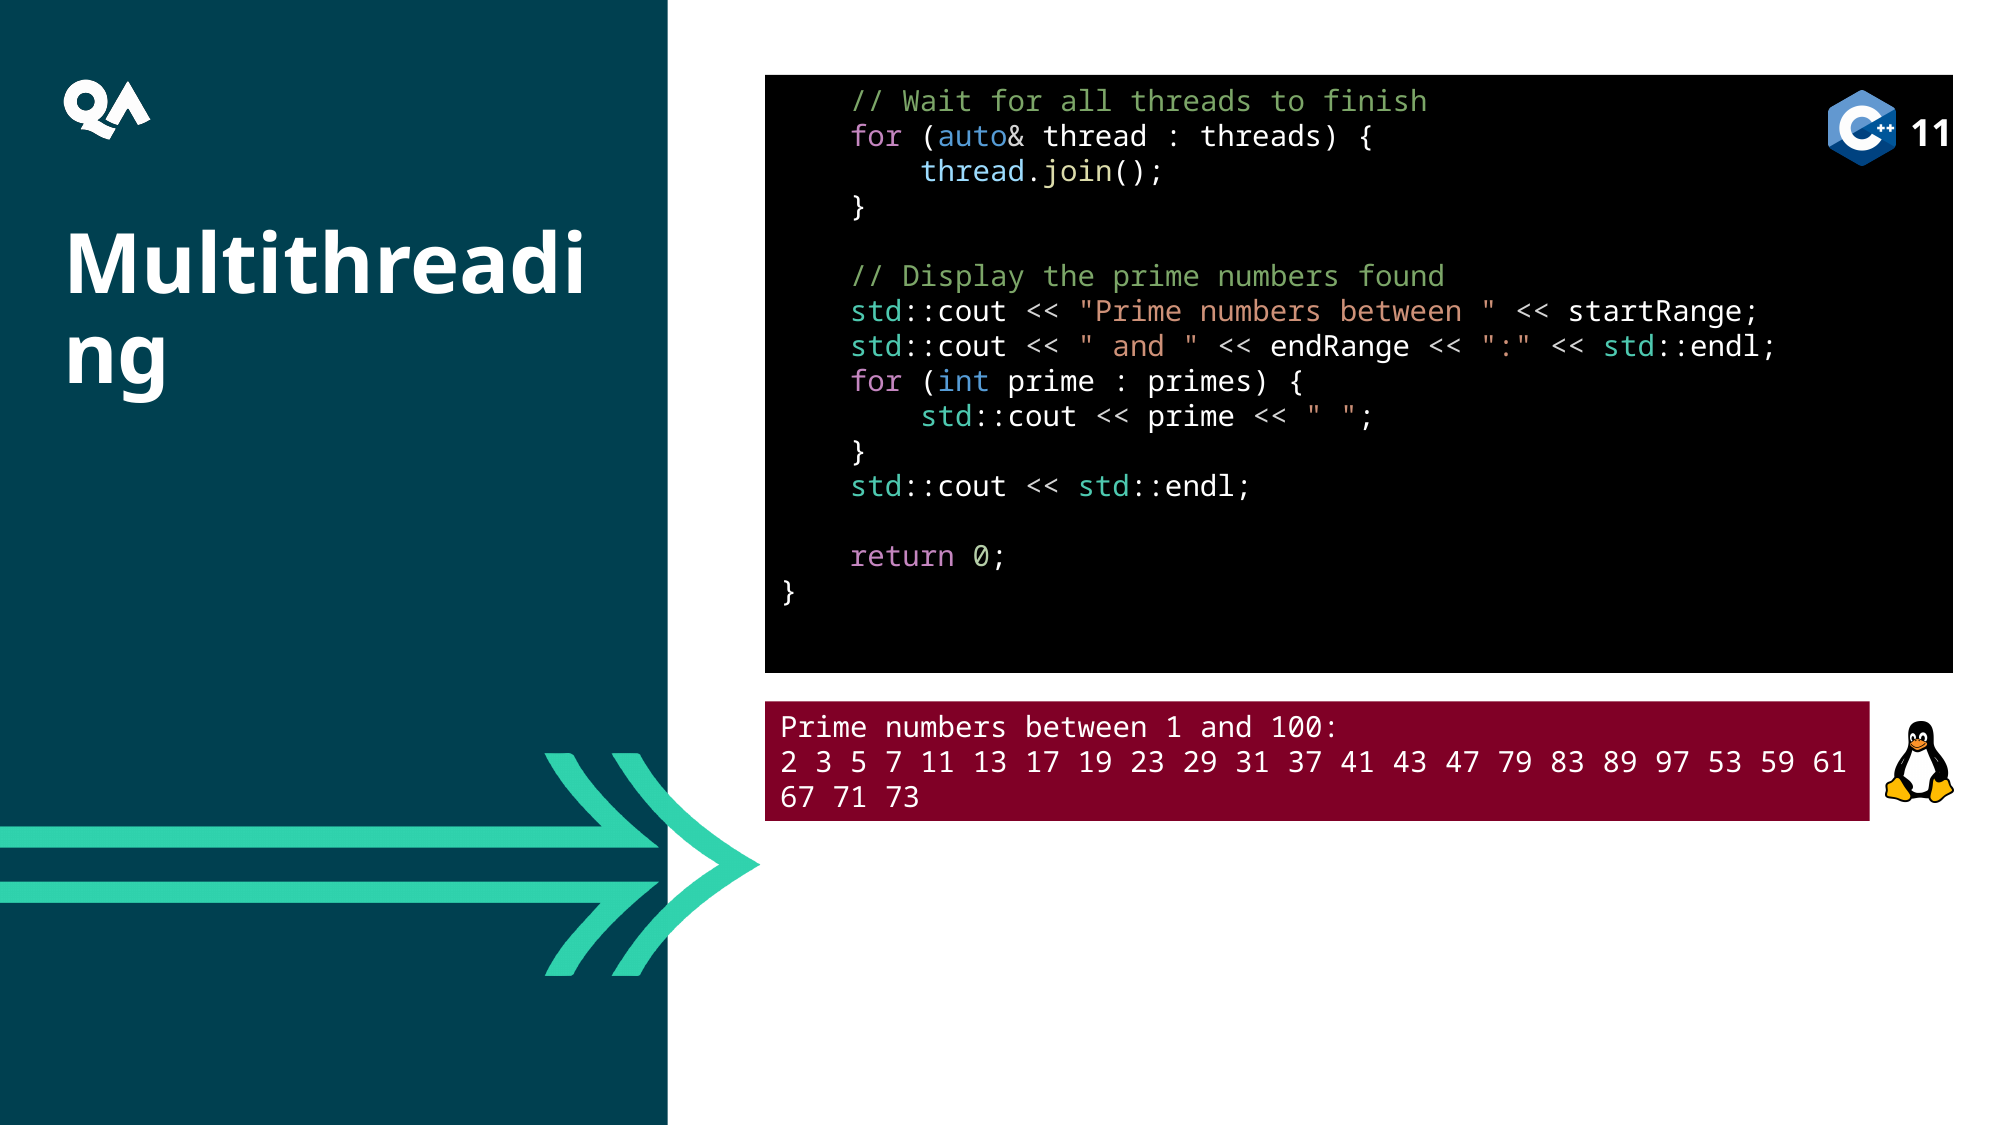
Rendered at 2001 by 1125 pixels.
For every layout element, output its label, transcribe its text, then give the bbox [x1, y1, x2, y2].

picture [613, 727, 775, 995]
picture [64, 80, 114, 139]
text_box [1827, 90, 1971, 166]
picture [1885, 721, 1954, 803]
list Multithreading [63, 221, 628, 673]
text_box // Wait for all threads to finish for (auto& thread : threads) { thread.join(); } // Display the prime numbers found std::cout << "Prime numbers between " << startRange; std::cout << " and " << endRange << ":" << std::endl; for (int prime : primes) { std::cout << prime << " "; } std::cout << std::endl; return 0; } [765, 74, 1953, 673]
text_box Prime numbers between 1 and 100: 2 3 5 7 11 13 17 19 23 29 31 37 41 43 47 79 83 89 97 53 59 61 67 71 73 [765, 701, 1870, 821]
picture [107, 83, 149, 124]
picture [0, 882, 657, 975]
picture [0, 754, 657, 847]
